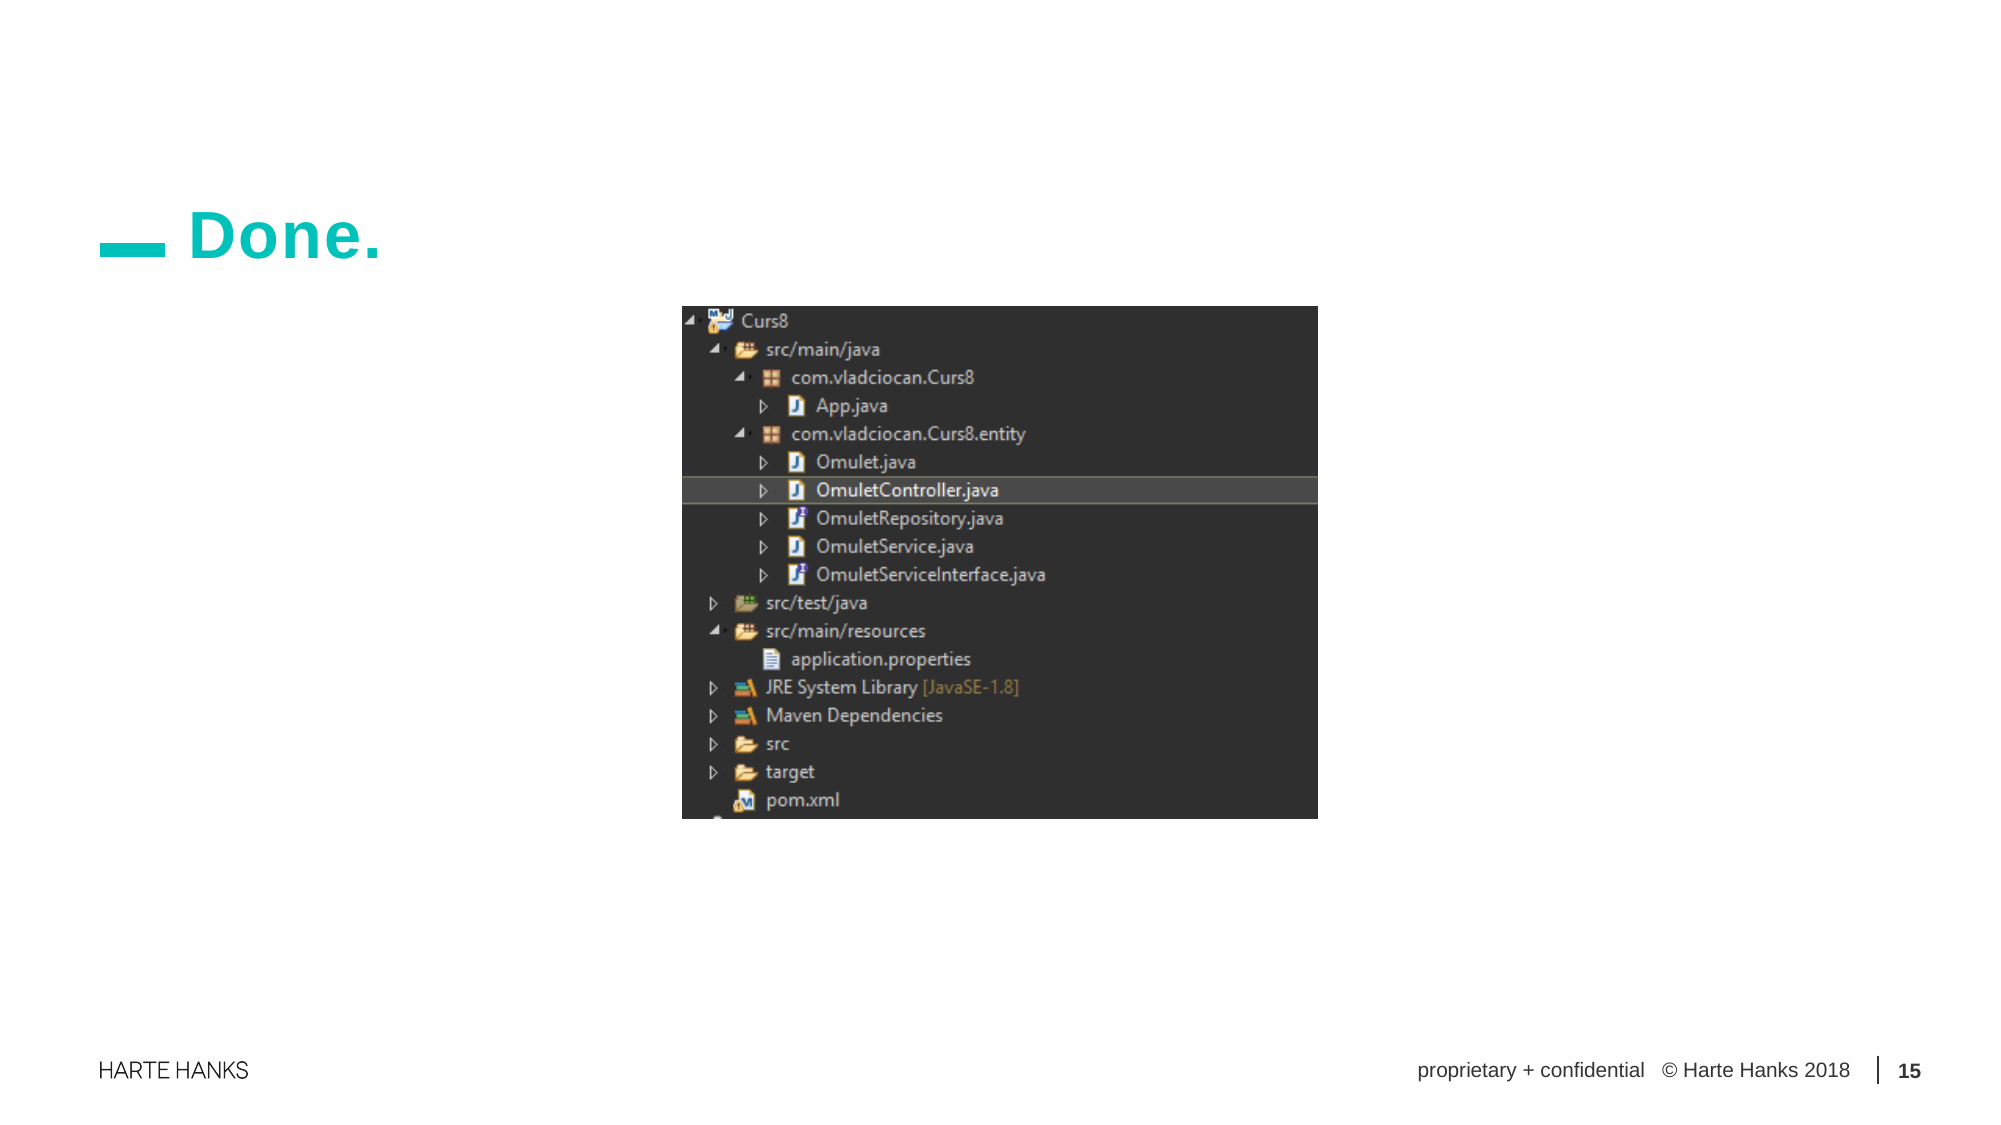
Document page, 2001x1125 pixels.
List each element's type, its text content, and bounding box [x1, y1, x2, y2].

picture [681, 306, 1318, 819]
picture [100, 1061, 248, 1079]
text_box Done. [173, 177, 1927, 289]
